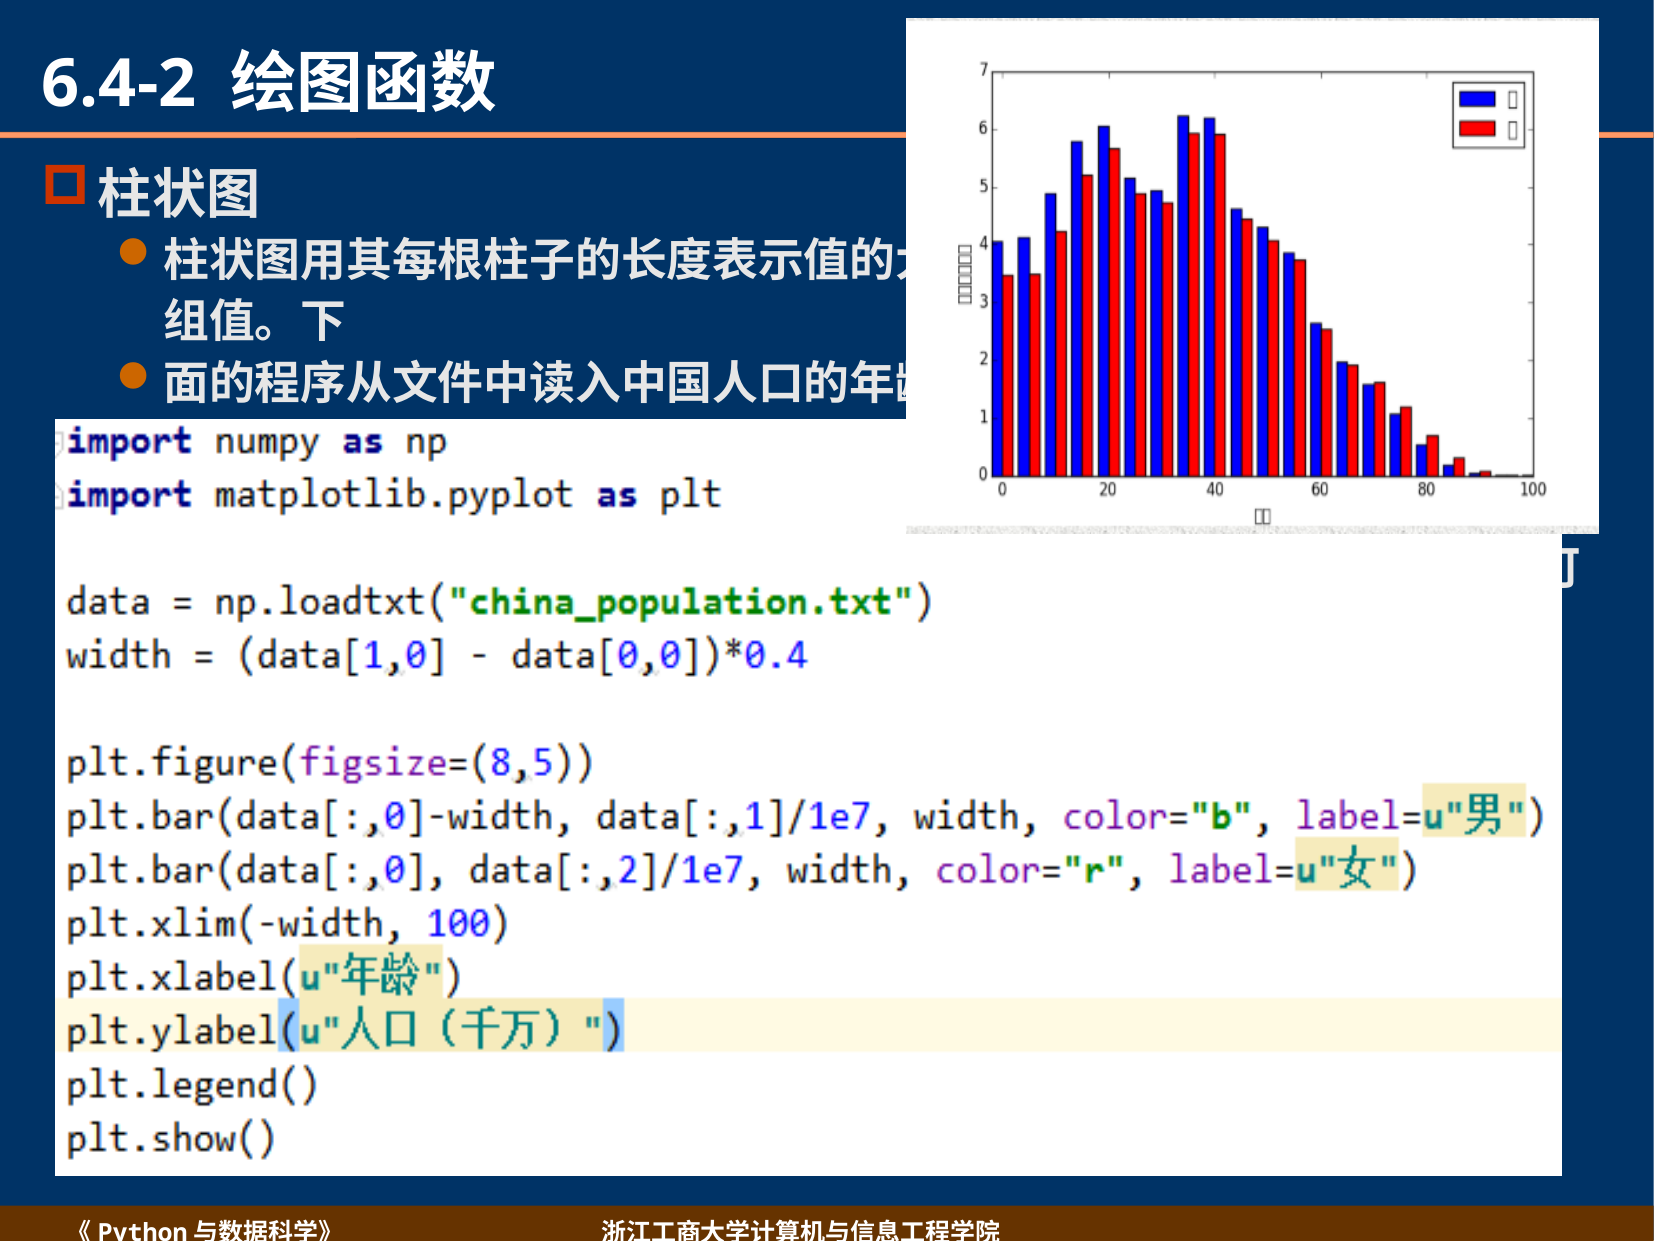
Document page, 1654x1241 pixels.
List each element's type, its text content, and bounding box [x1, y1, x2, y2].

title 6.4-2 绘图函数 [41, 22, 901, 128]
picture [55, 18, 1599, 1176]
list 柱状图 柱状图用其每根柱子的长度表示值的大小，它们通常用来比较两组或多组值。下 面的程序从文件中读入中国人口的年龄分布数据,并使用柱状图比较男性和女性的年龄分布。 调用bar()绘制男性人口分布的柱状图。bar()的第二个参数为每根柱子的高度，第三个参数指定所有柱子的宽度。当第三个参数为序列时，可以为每根柱子指定宽度。 [41, 151, 1601, 1195]
